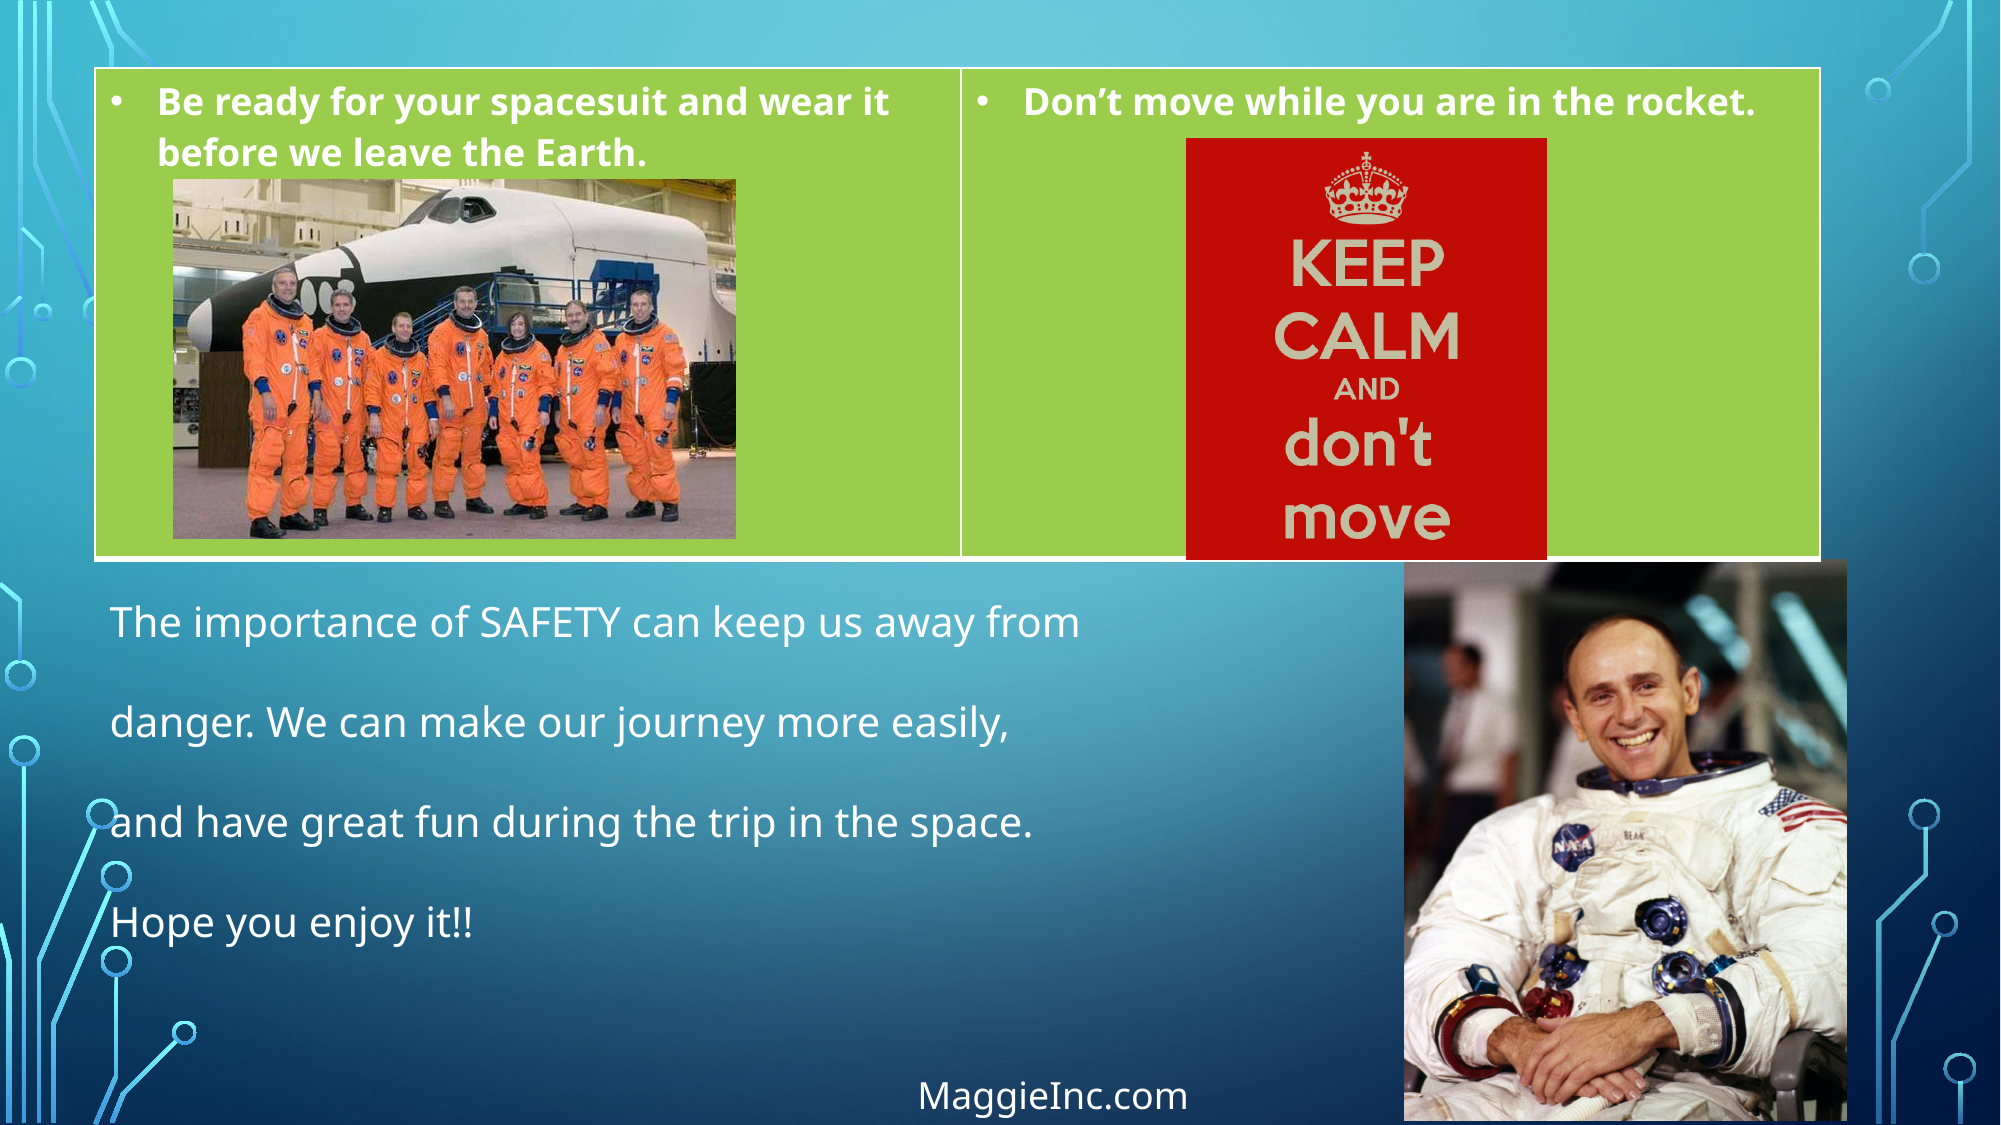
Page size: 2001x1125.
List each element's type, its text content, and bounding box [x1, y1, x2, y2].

picture [172, 179, 736, 539]
text_box The importance of SAFETY can keep us away from danger. We can make our journey more easily, and have great fun during the trip in the space. Hope you enjoy it!! [94, 538, 1105, 954]
table_header Be ready for your spacesuit and wear it before we leave the Earth. [96, 69, 960, 538]
text_box MaggieInc.com [902, 1064, 1204, 1125]
table_header Don’t move while you are in the rocket. [962, 69, 1819, 556]
picture [1185, 138, 1847, 1121]
